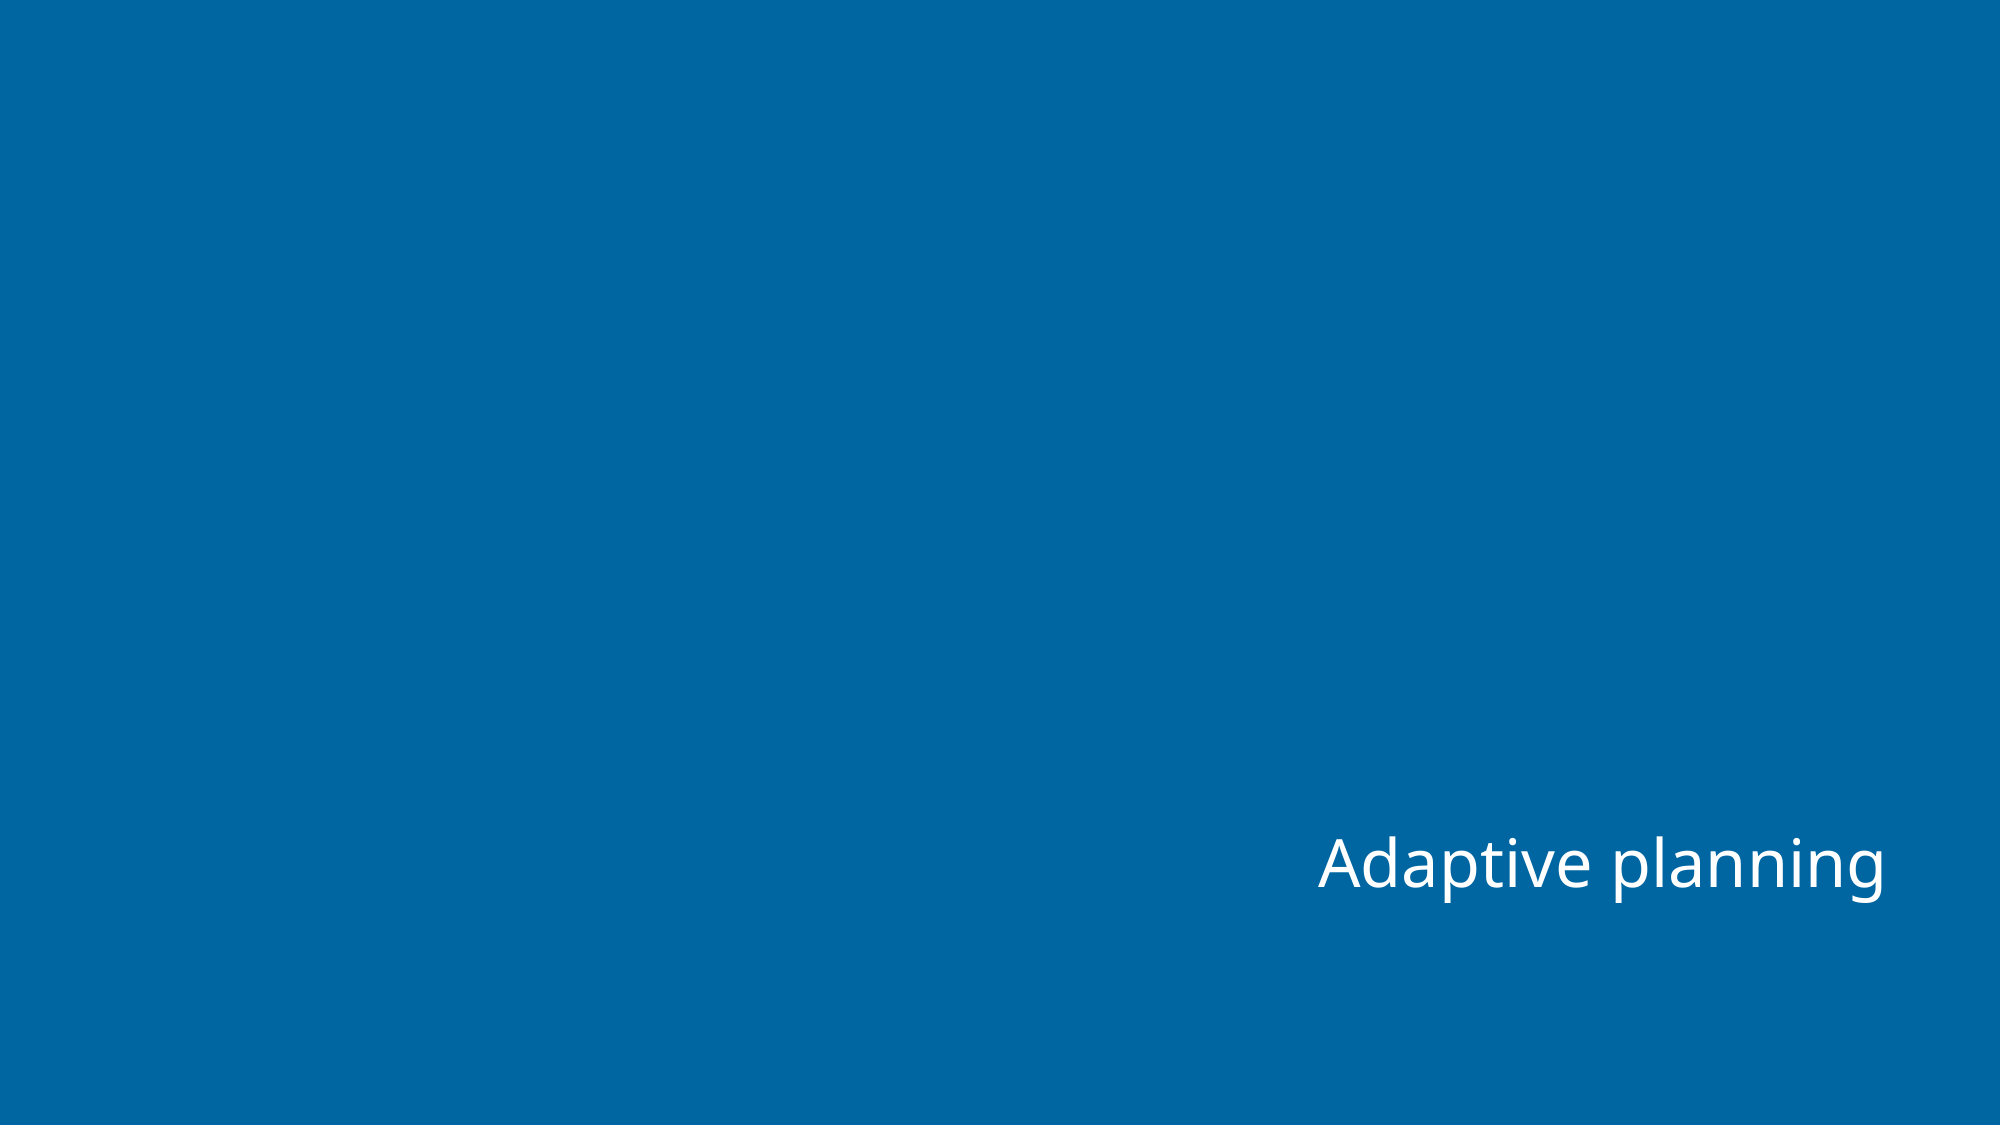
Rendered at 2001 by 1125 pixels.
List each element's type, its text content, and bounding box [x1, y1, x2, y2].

title Adaptive planning [353, 636, 1889, 903]
